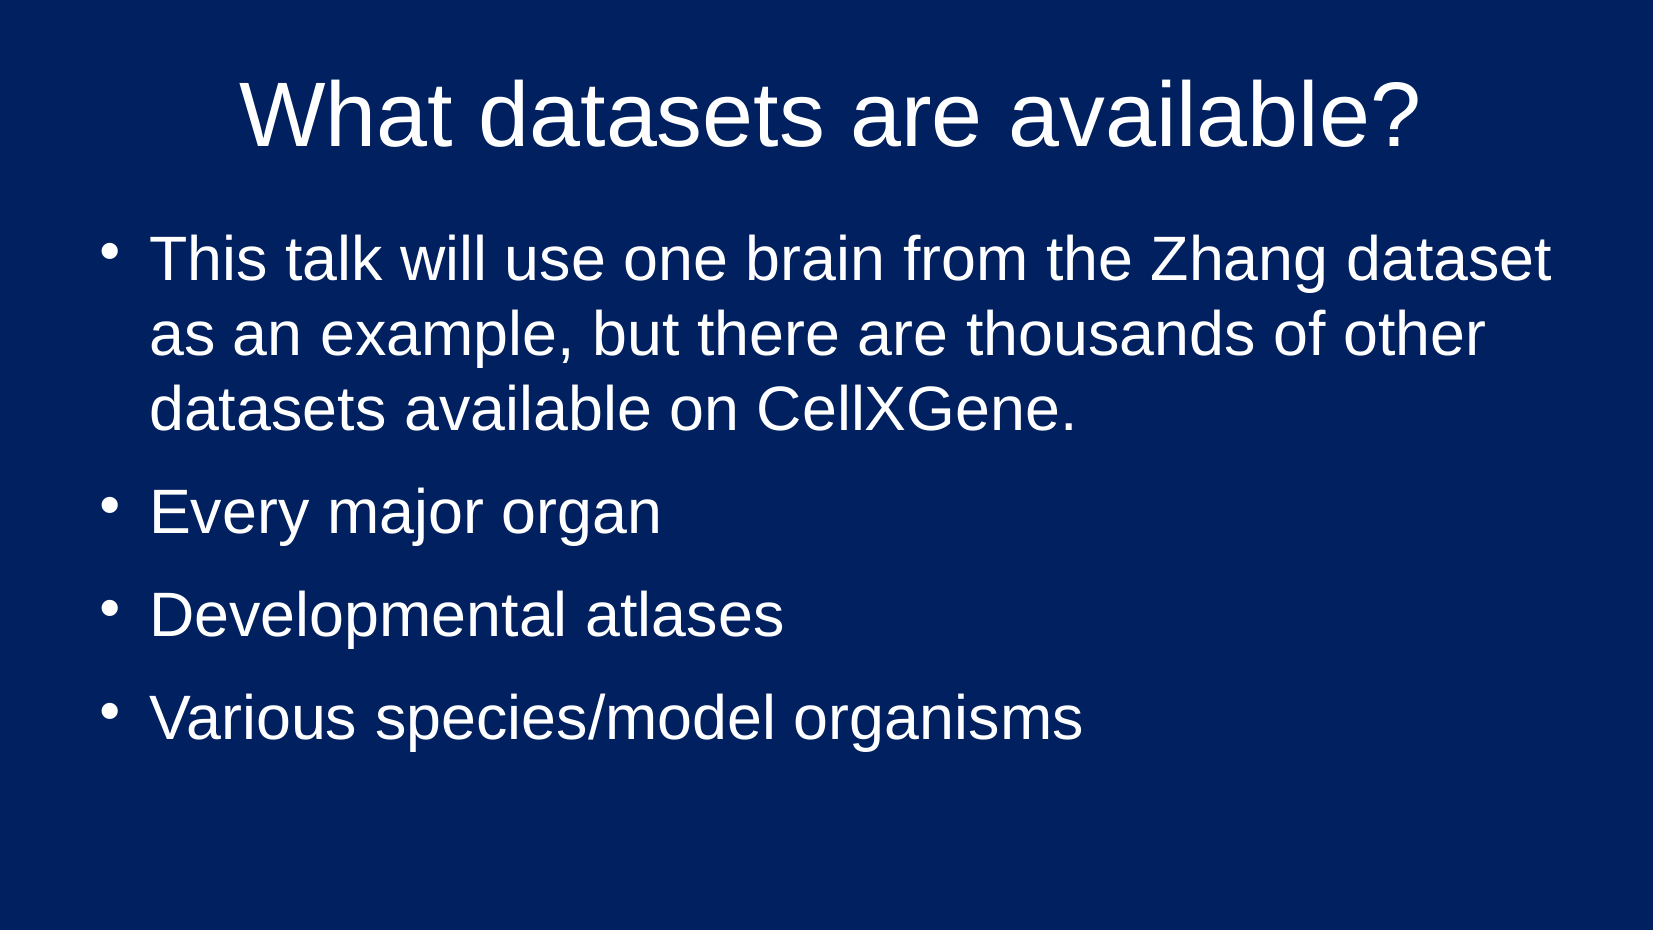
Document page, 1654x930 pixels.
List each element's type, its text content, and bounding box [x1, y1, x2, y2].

list This talk will use one brain from the Zhang dataset as an example, but there are thousands of other datasets available on CellXGene. Every major organ Developmental atlases Various species/model organisms [82, 217, 1571, 757]
title What datasets are available? [87, 32, 1575, 188]
